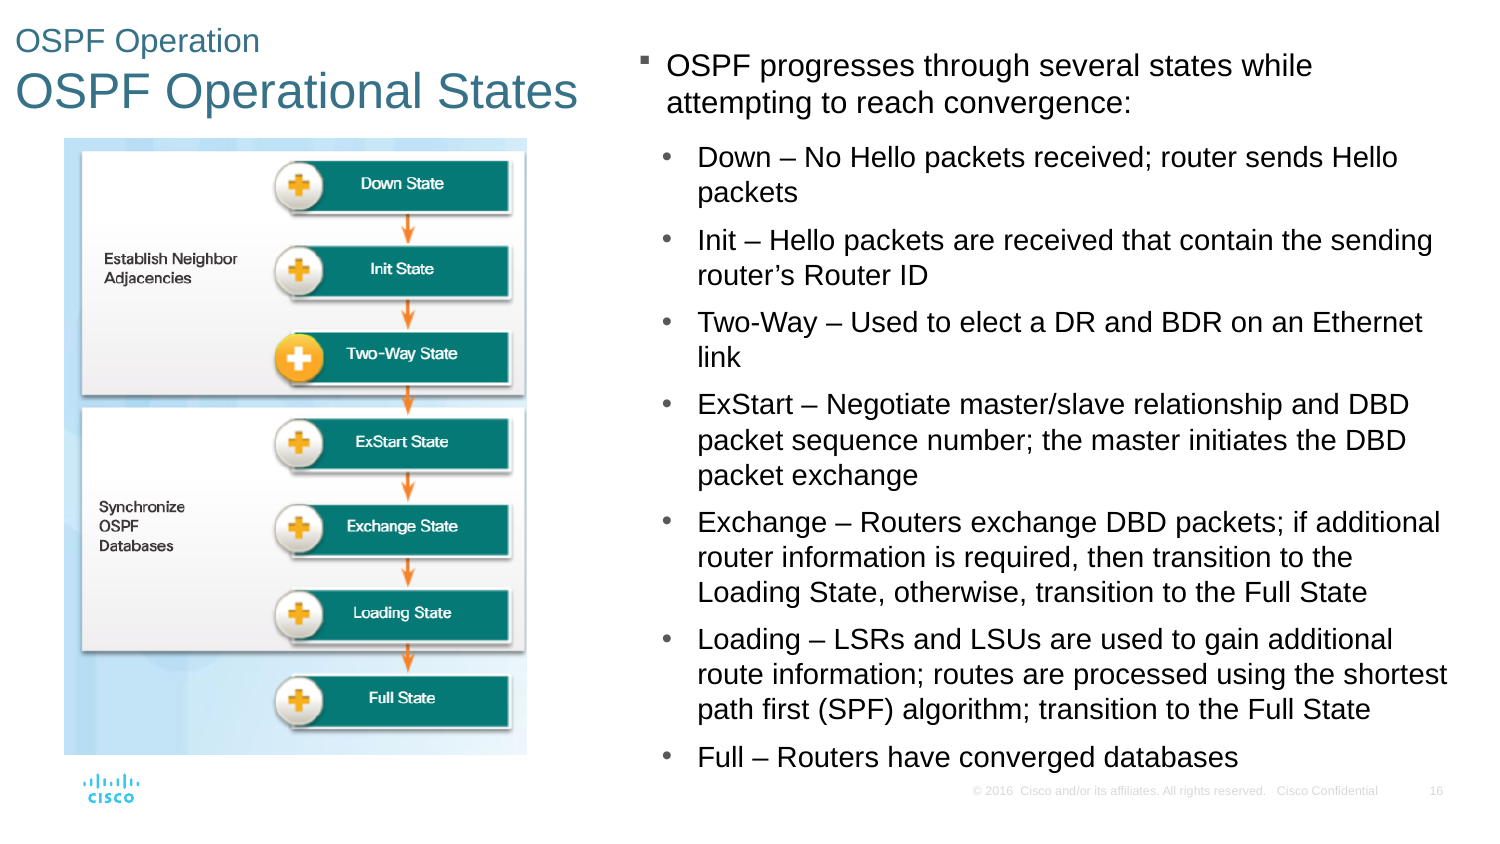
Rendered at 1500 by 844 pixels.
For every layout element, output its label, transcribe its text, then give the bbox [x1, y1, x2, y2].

title OSPF Operation OSPF Operational States [0, 6, 1500, 131]
list OSPF progresses through several states while attempting to reach convergence: Down – No Hello packets received; router sends Hello packets Init – Hello packets are received that contain the sending router’s Router ID Two-Way – Used to elect a DR and BDR on an Ethernet link ExStart – Negotiate master/slave relationship and DBD packet sequence number; the master initiates the DBD packet exchange Exchange – Routers exchange DBD packets; if additional router information is required, then transition to the Loading State, otherwise, transition to the Full State Loading – LSRs and LSUs are used to gain additional route information; routes are processed using the shortest path first (SPF) algorithm; transition to the Full State Full – Routers have converged databases [623, 37, 1492, 776]
picture [63, 138, 527, 755]
